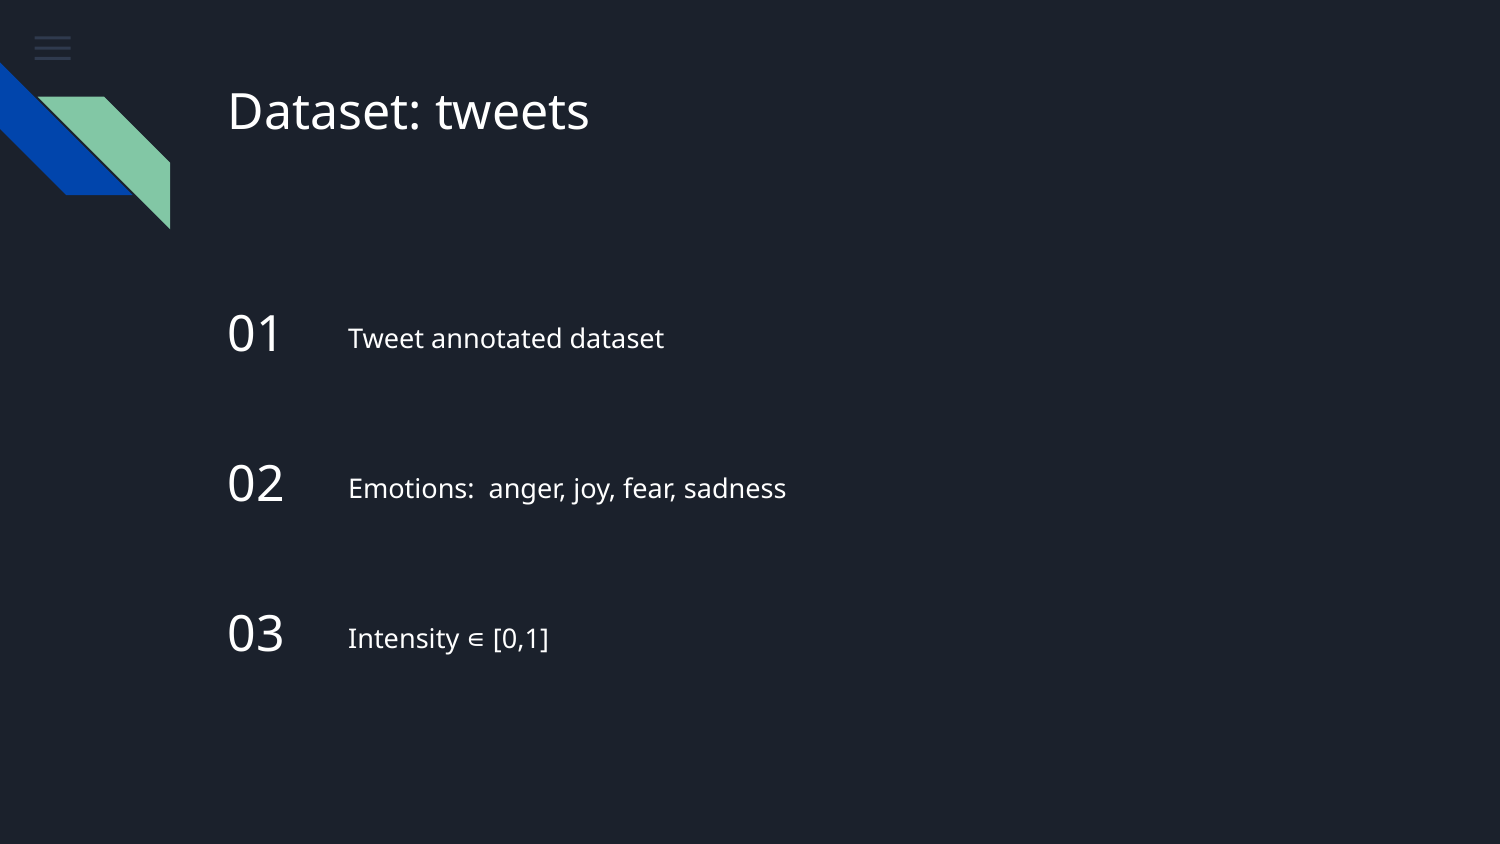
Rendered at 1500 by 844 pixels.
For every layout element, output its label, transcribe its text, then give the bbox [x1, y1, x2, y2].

text_box 02 [212, 436, 333, 569]
list Intensity ∊ [0,1] [333, 601, 1298, 735]
text_box 01 [212, 286, 333, 419]
list Emotions: anger, joy, fear, sadness [333, 451, 1298, 585]
title Dataset: tweets [212, 64, 1368, 215]
text_box 03 [212, 586, 333, 719]
list Tweet annotated dataset [333, 301, 1298, 435]
